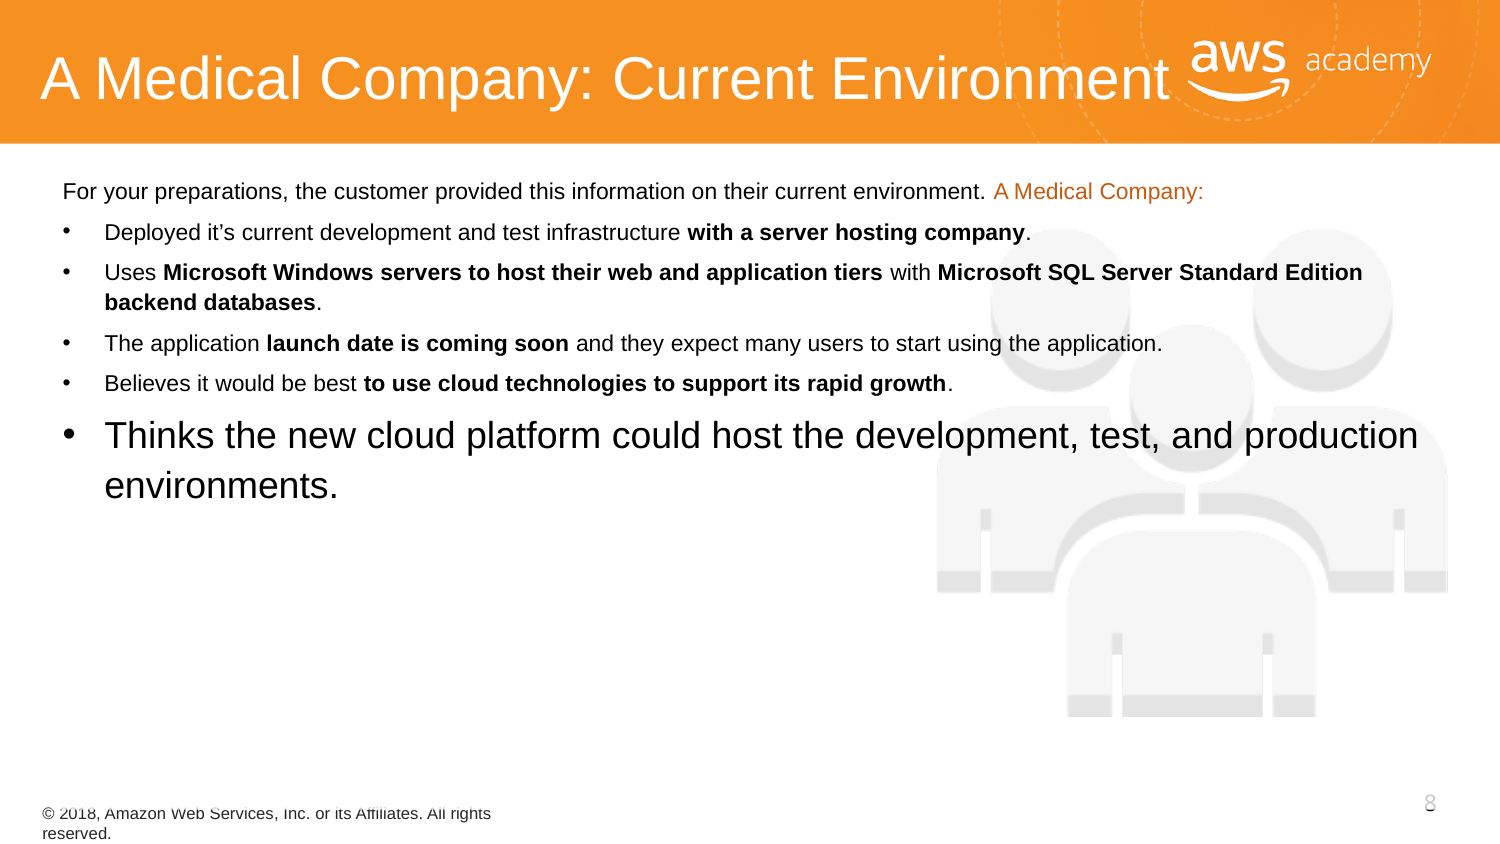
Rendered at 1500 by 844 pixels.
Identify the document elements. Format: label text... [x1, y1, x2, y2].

title A Medical Company: Current Environment [29, 32, 1397, 129]
slide_number 8 [1110, 782, 1449, 827]
list For your preparations, the customer provided this information on their current environment. A Medical Company: Deployed it’s current development and test infrastructure with a server hosting company. Uses Microsoft Windows servers to host their web and application tiers with Microsoft SQL Server Standard Edition backend databases. The application launch date is coming soon and they expect many users to start using the application. Believes it would be best to use cloud technologies to support its rapid growth. Thinks the new cloud platform could host the development, test, and production environments. [51, 168, 1448, 810]
picture [0, 0, 1500, 844]
